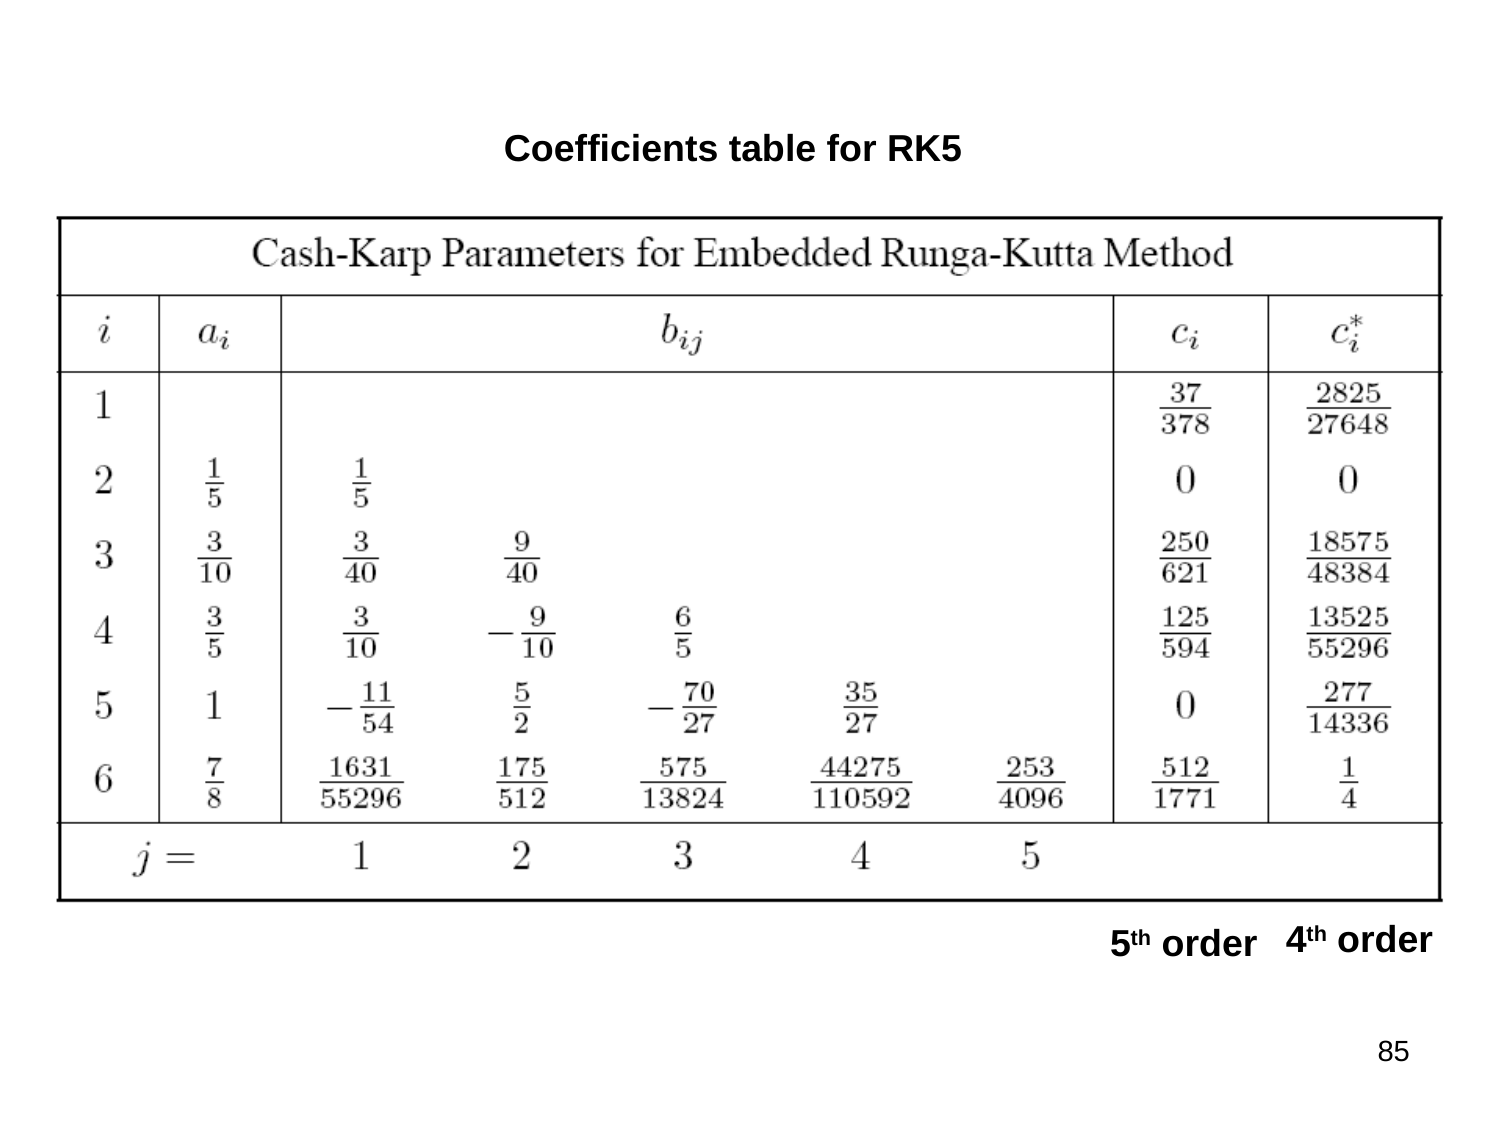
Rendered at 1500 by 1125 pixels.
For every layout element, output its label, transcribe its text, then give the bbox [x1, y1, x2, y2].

text_box Coefficients table for RK5 [489, 116, 978, 177]
text_box 4th order [1270, 929, 1449, 968]
text_box 5th order [1095, 930, 1273, 972]
picture [46, 204, 1454, 921]
slide_number 85 [1074, 1024, 1425, 1103]
